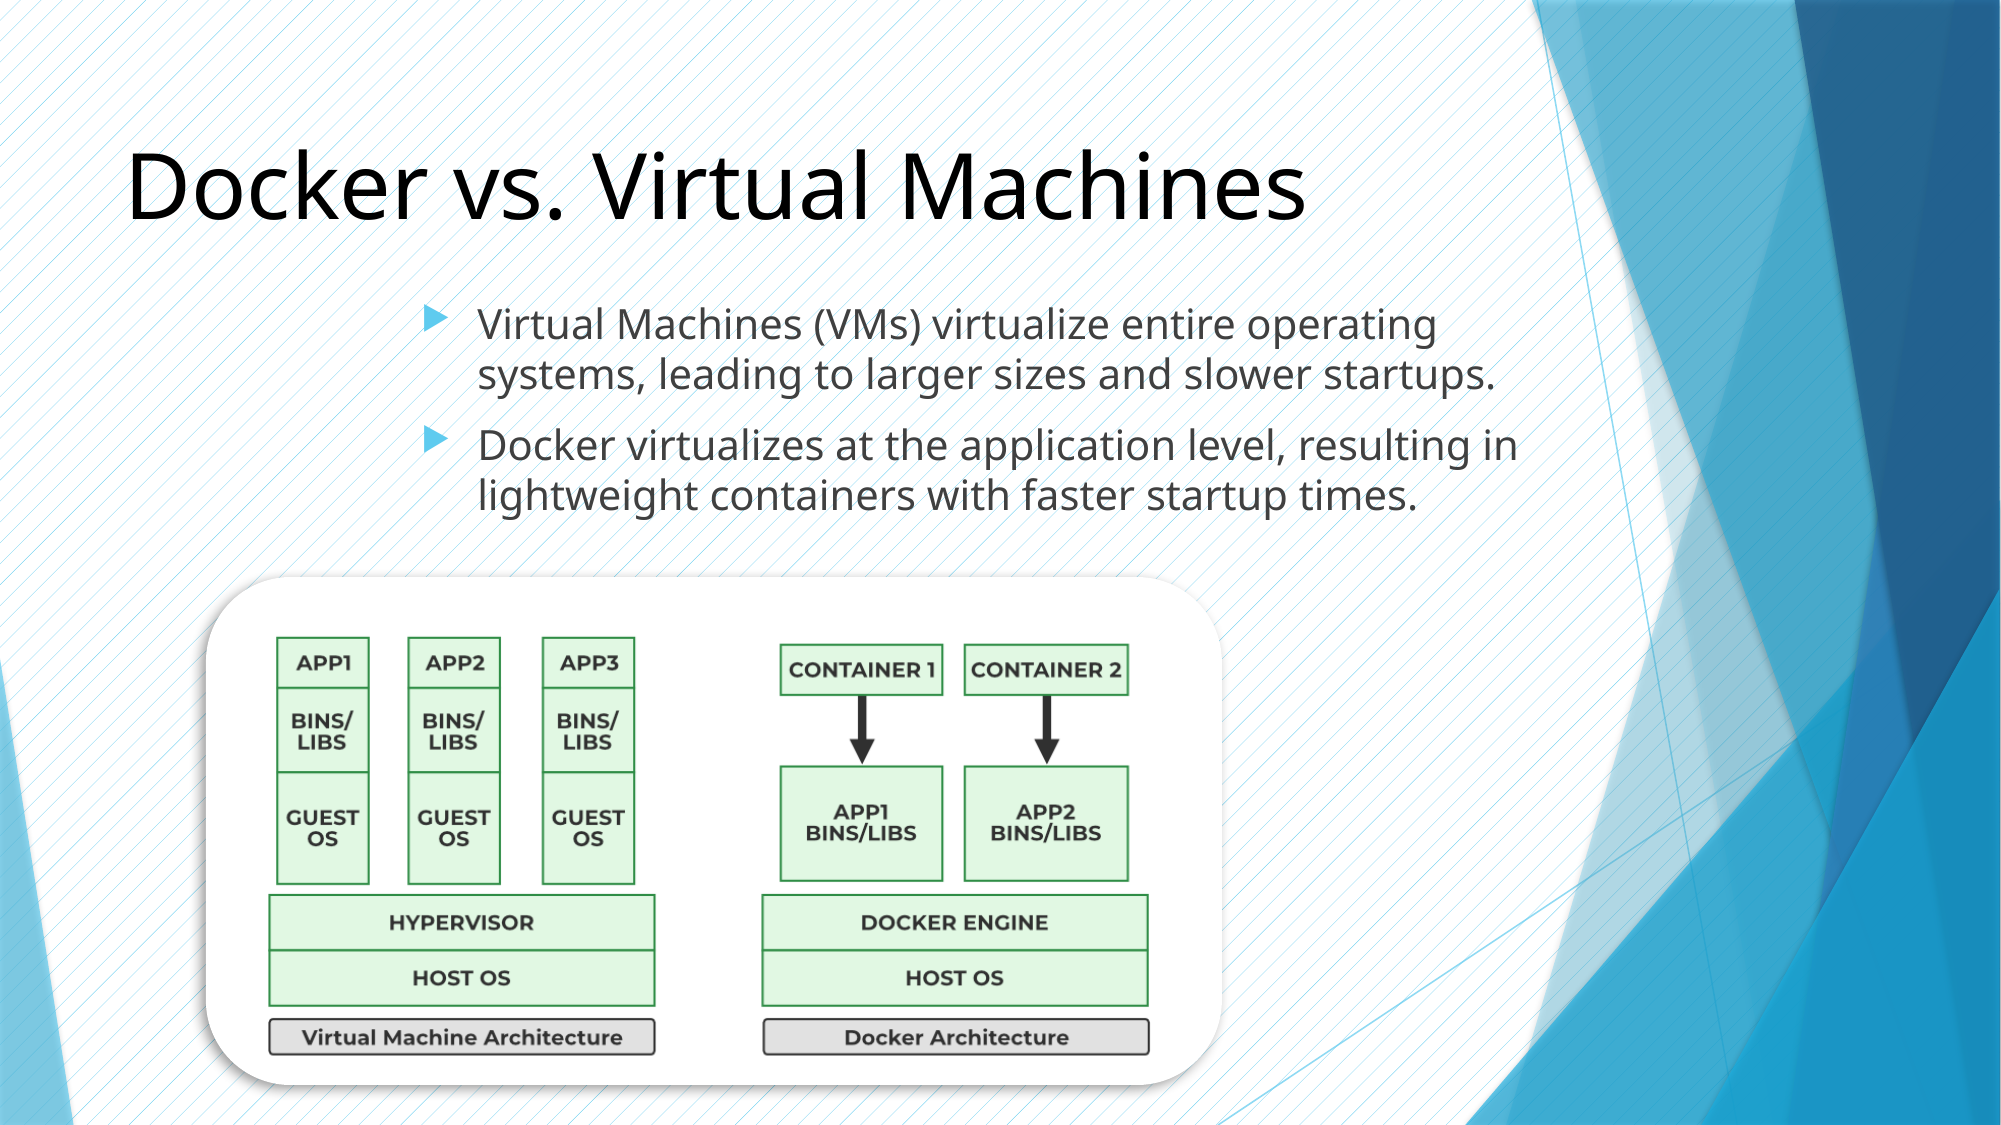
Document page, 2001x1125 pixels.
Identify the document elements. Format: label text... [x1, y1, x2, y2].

picture [205, 576, 1223, 1086]
list Virtual Machines (VMs) virtualize entire operating systems, leading to larger sizes and slower startups. Docker virtualizes at the application level, resulting in lightweight containers with faster startup times. [406, 129, 1594, 688]
title Docker vs. Virtual Machines [109, 42, 1455, 323]
